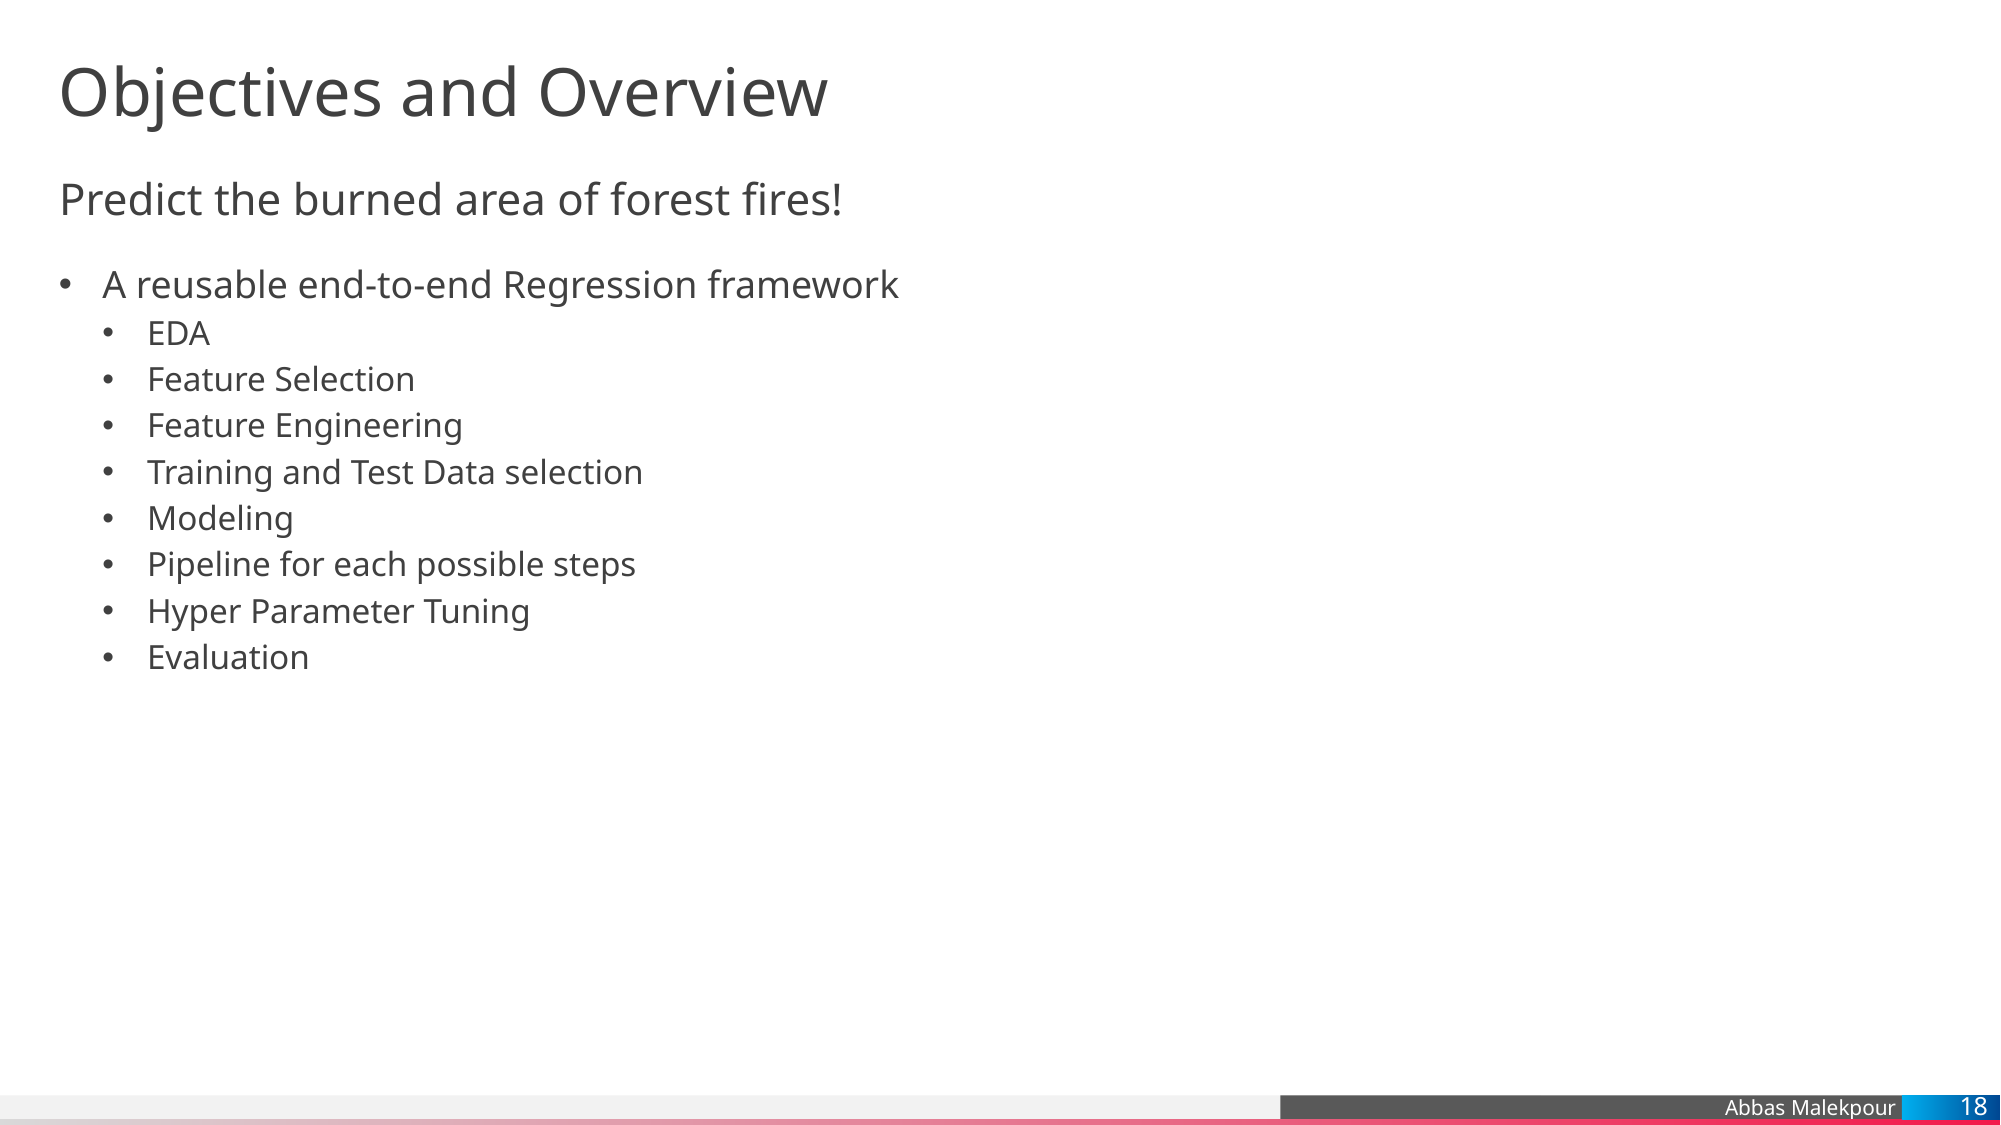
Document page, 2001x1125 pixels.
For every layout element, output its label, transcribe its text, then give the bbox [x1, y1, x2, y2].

title Objectives and Overview [59, 59, 1942, 148]
slide_number 18 [1901, 1095, 2000, 1120]
list A reusable end-to-end Regression framework EDA Feature Selection Feature Engineering Training and Test Data selection Modeling Pipeline for each possible steps Hyper Parameter Tuning Evaluation [59, 265, 1942, 1004]
list Predict the burned area of forest fires! [59, 177, 1941, 237]
